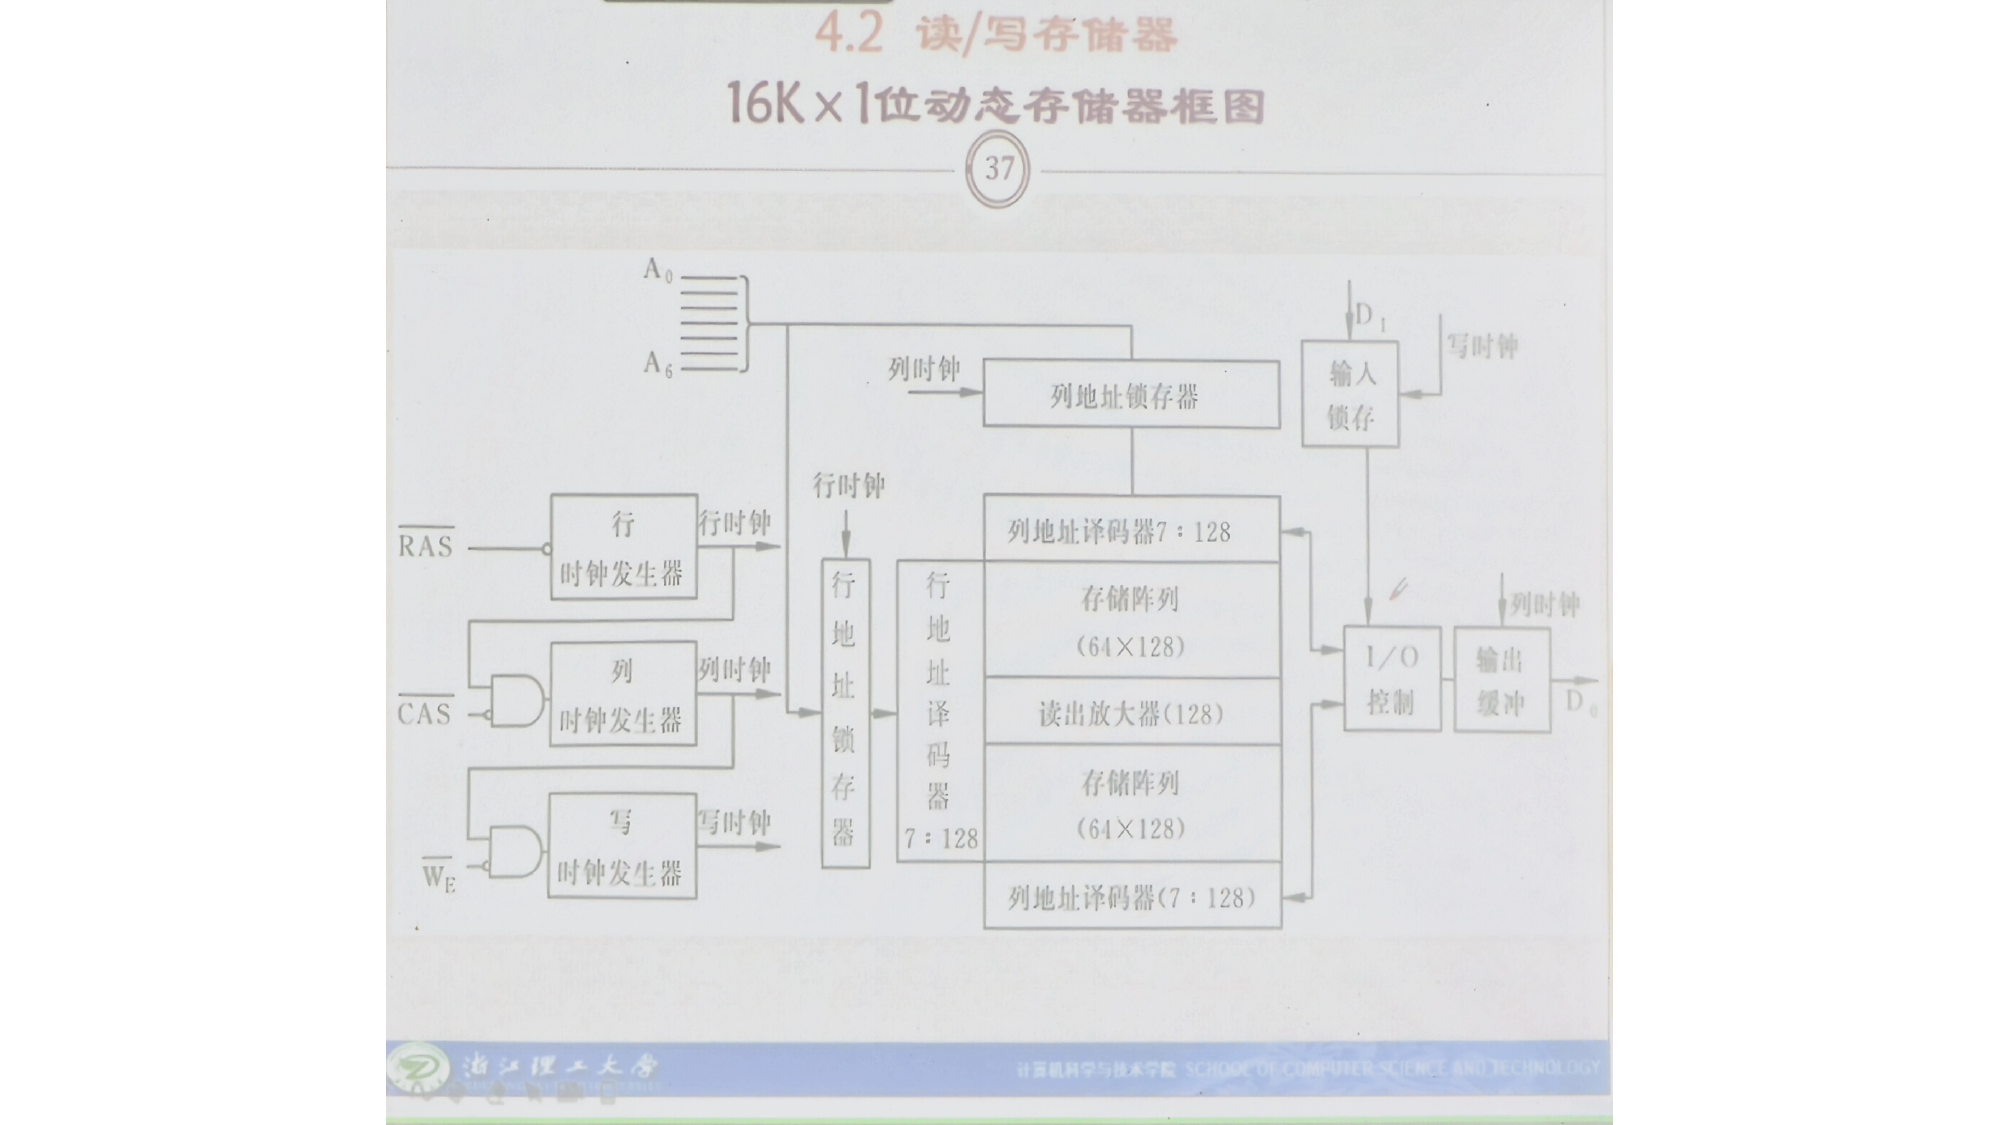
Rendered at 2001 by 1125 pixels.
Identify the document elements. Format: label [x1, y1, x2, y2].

picture [386, 0, 1613, 1125]
